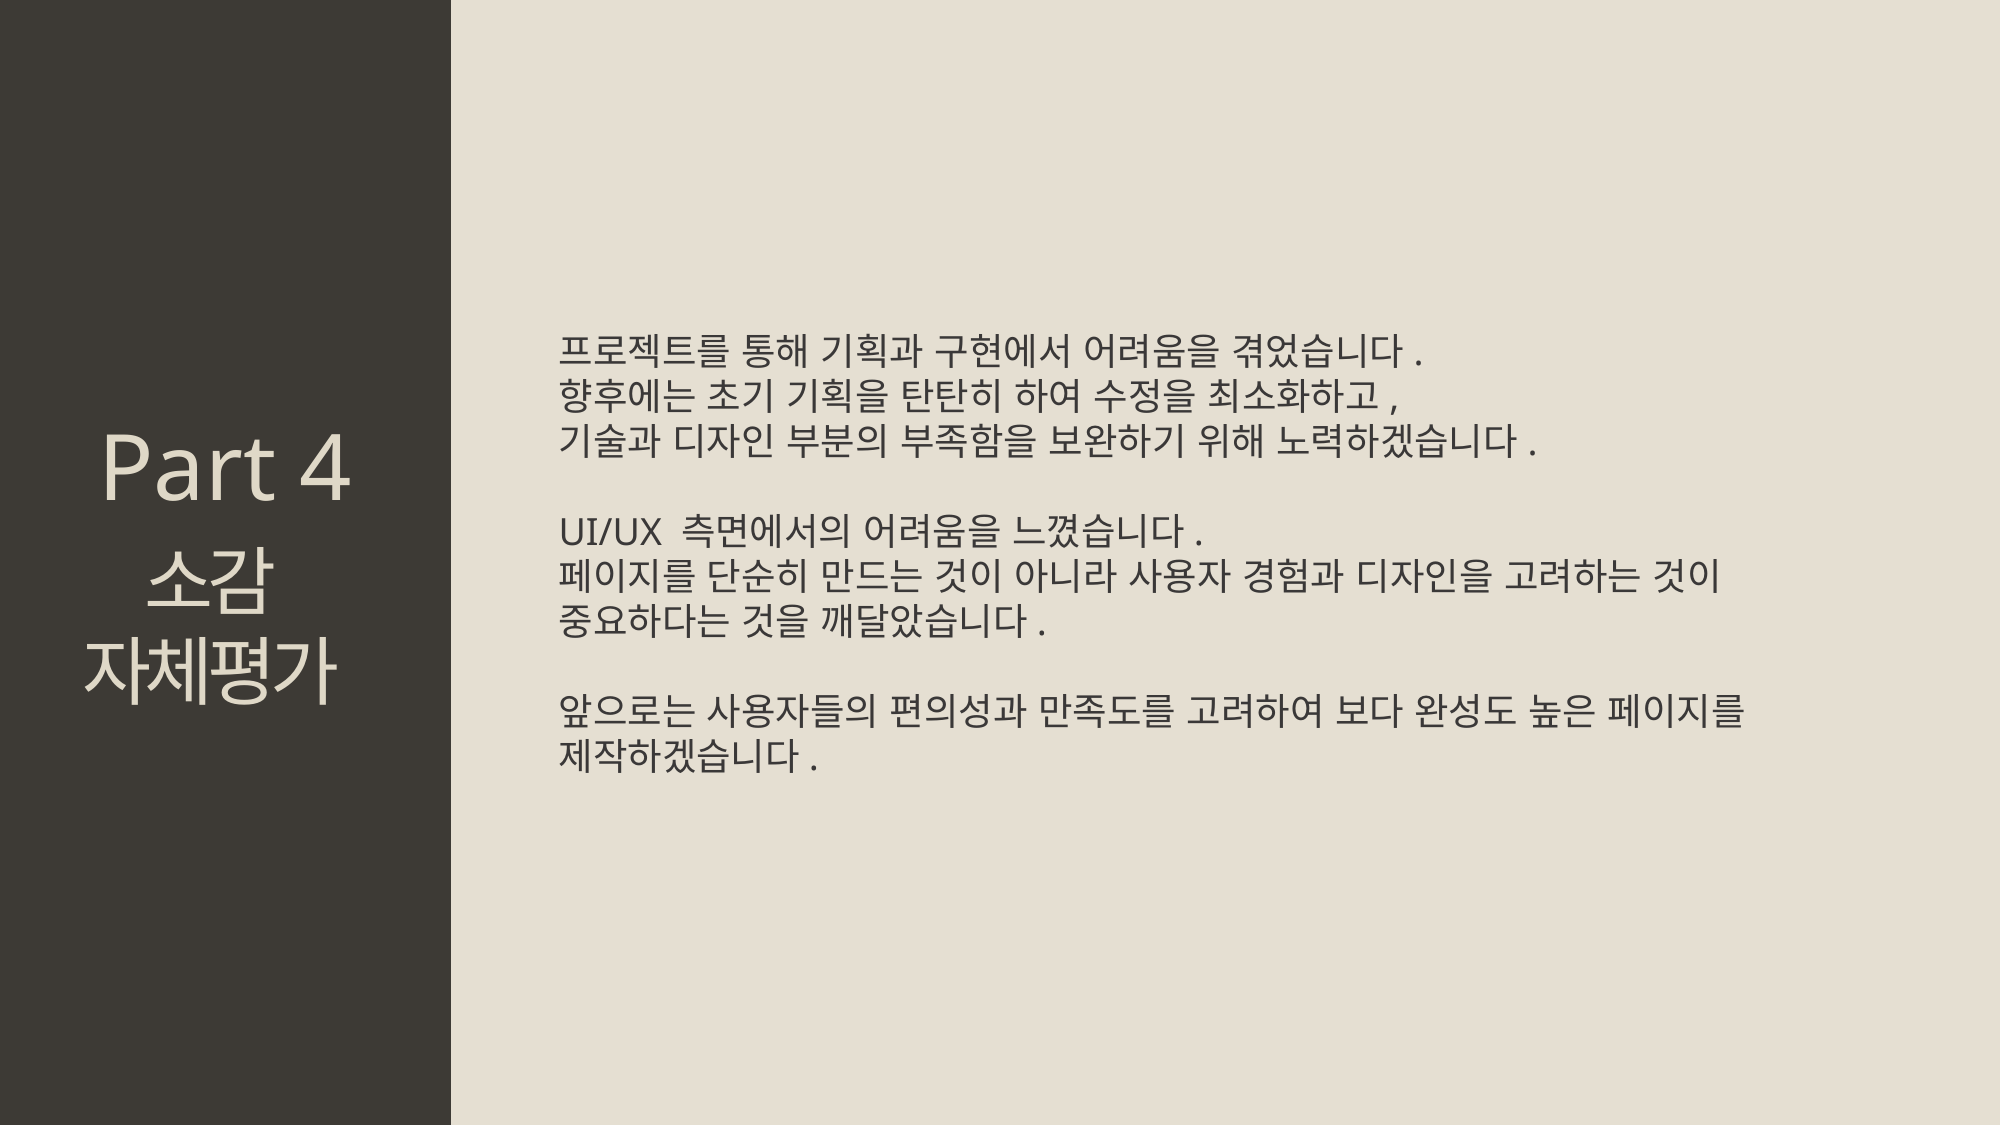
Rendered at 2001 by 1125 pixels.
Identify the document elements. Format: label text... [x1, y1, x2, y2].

text_box [0, 0, 452, 1125]
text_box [56, 400, 394, 724]
text_box 프로젝트를 통해 기획과 구현에서 어려움을 겪었습니다. 향후에는 초기 기획을 탄탄히 하여 수정을 최소화하고, 기술과 디자인 부분의 부족함을 보완하기 위해 노력하겠습니다. UI/UX 측면에서의 어려움을 느꼈습니다. 페이지를 단순히 만드는 것이 아니라 사용자 경험과 디자인을 고려하는 것이 중요하다는 것을 깨달았습니다. 앞으로는 사용자들의 편의성과 만족도를 고려하여 보다 완성도 높은 페이지를 제작하겠습니다. [543, 320, 1762, 786]
